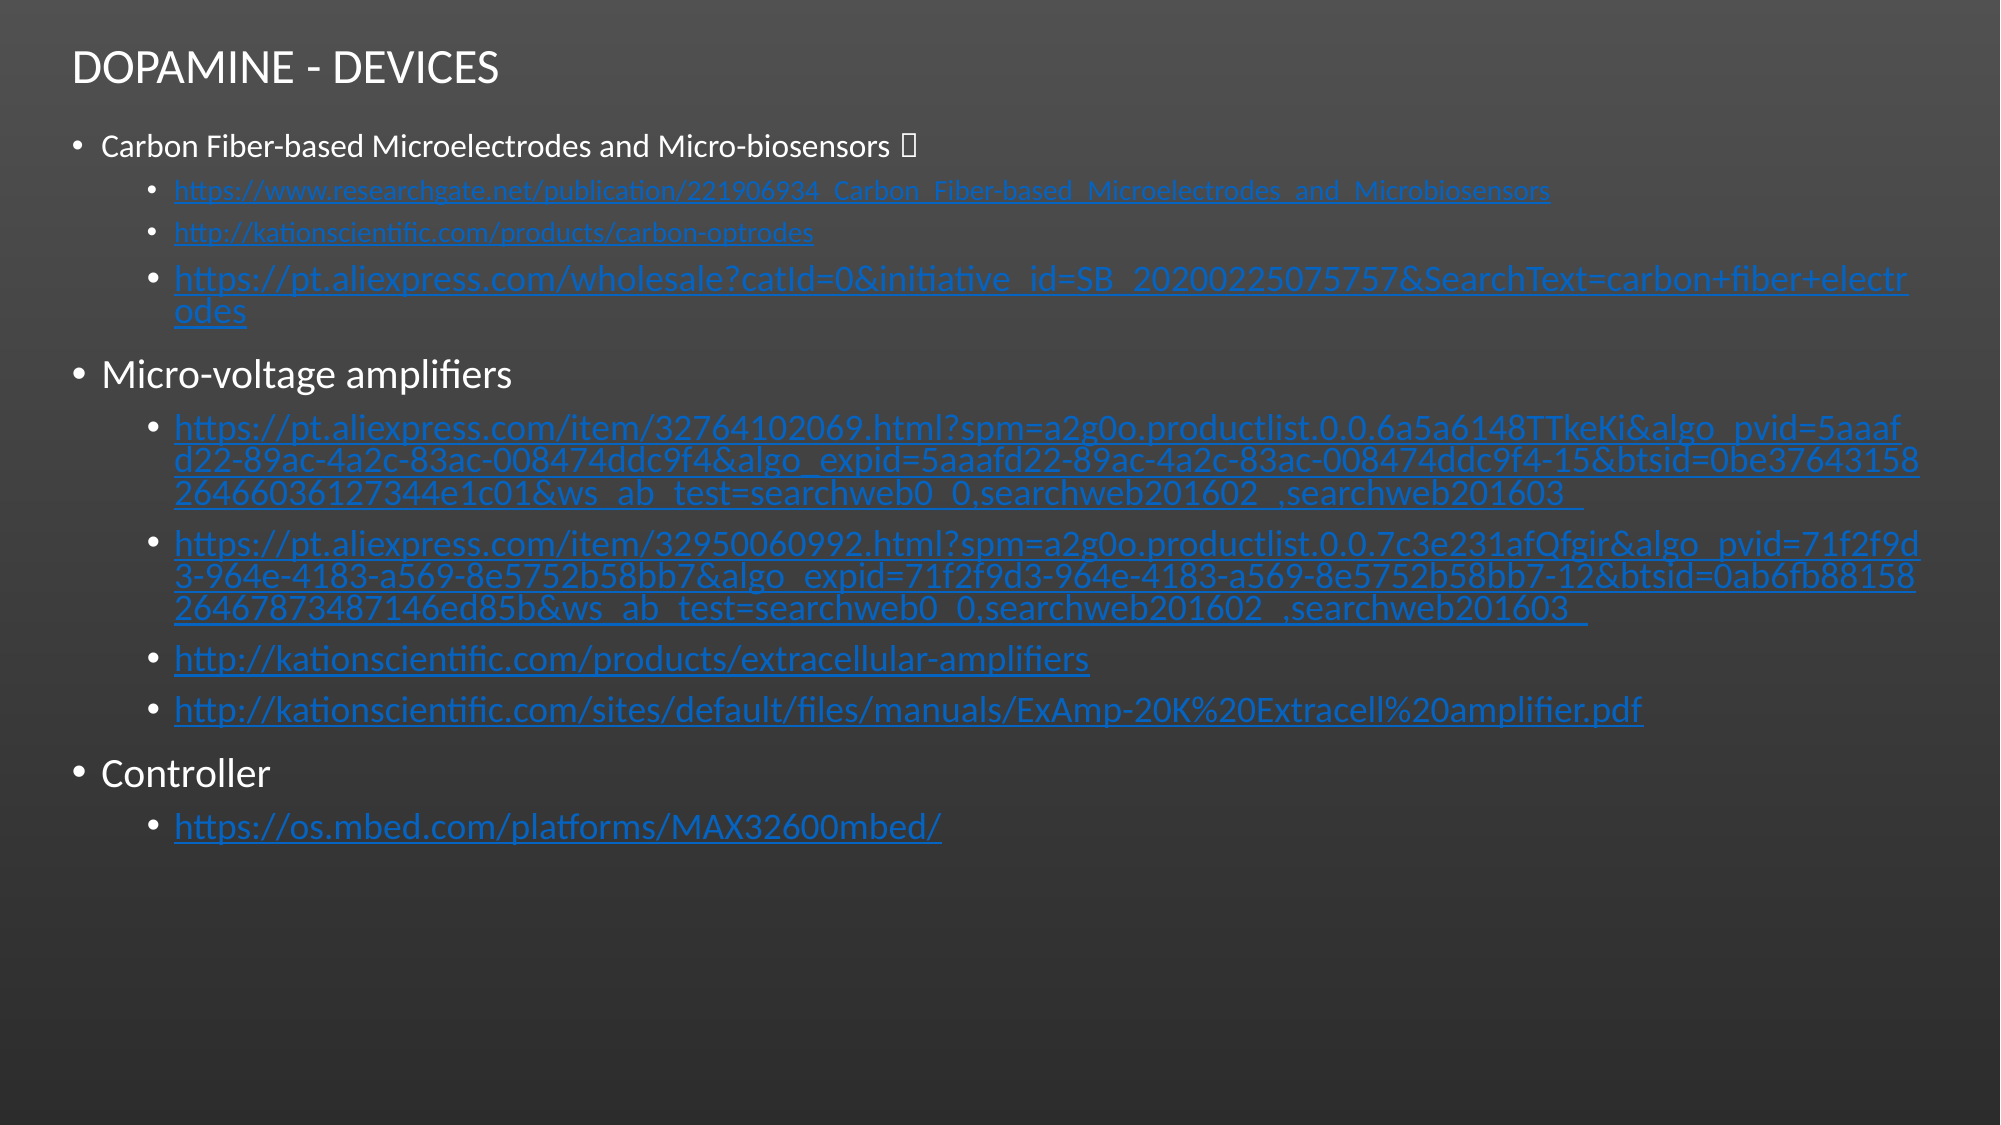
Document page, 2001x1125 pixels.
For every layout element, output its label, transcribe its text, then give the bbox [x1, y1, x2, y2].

list Carbon Fiber-based Microelectrodes and Micro-biosensors  https://www.researchgate.net/publication/221906934_Carbon_Fiber-based_Microelectrodes_and_Microbiosensors http://kationscientific.com/products/carbon-optrodes https://pt.aliexpress.com/wholesale?catId=0&initiative_id=SB_20200225075757&SearchText=carbon+fiber+electrodes Micro-voltage amplifiers https://pt.aliexpress.com/item/32764102069.html?spm=a2g0o.productlist.0.0.6a5a6148TTkeKi&algo_pvid=5aaafd22-89ac-4a2c-83ac-008474ddc9f4&algo_expid=5aaafd22-89ac-4a2c-83ac-008474ddc9f4-15&btsid=0be3764315826466036127344e1c01&ws_ab_test=searchweb0_0,searchweb201602_,searchweb201603_ https://pt.aliexpress.com/item/32950060992.html?spm=a2g0o.productlist.0.0.7c3e231afQfgir&algo_pvid=71f2f9d3-964e-4183-a569-8e5752b58bb7&algo_expid=71f2f9d3-964e-4183-a569-8e5752b58bb7-12&btsid=0ab6fb8815826467873487146ed85b&ws_ab_test=searchweb0_0,searchweb201602_,searchweb201603_ http://kationscientific.com/products/extracellular-amplifiers http://kationscientific.com/sites/default/files/manuals/ExAmp-20K%20Extracell%20amplifier.pdf Controller https://os.mbed.com/platforms/MAX32600mbed/ [56, 121, 1937, 1092]
title Dopamine - Devices [56, 33, 1937, 103]
